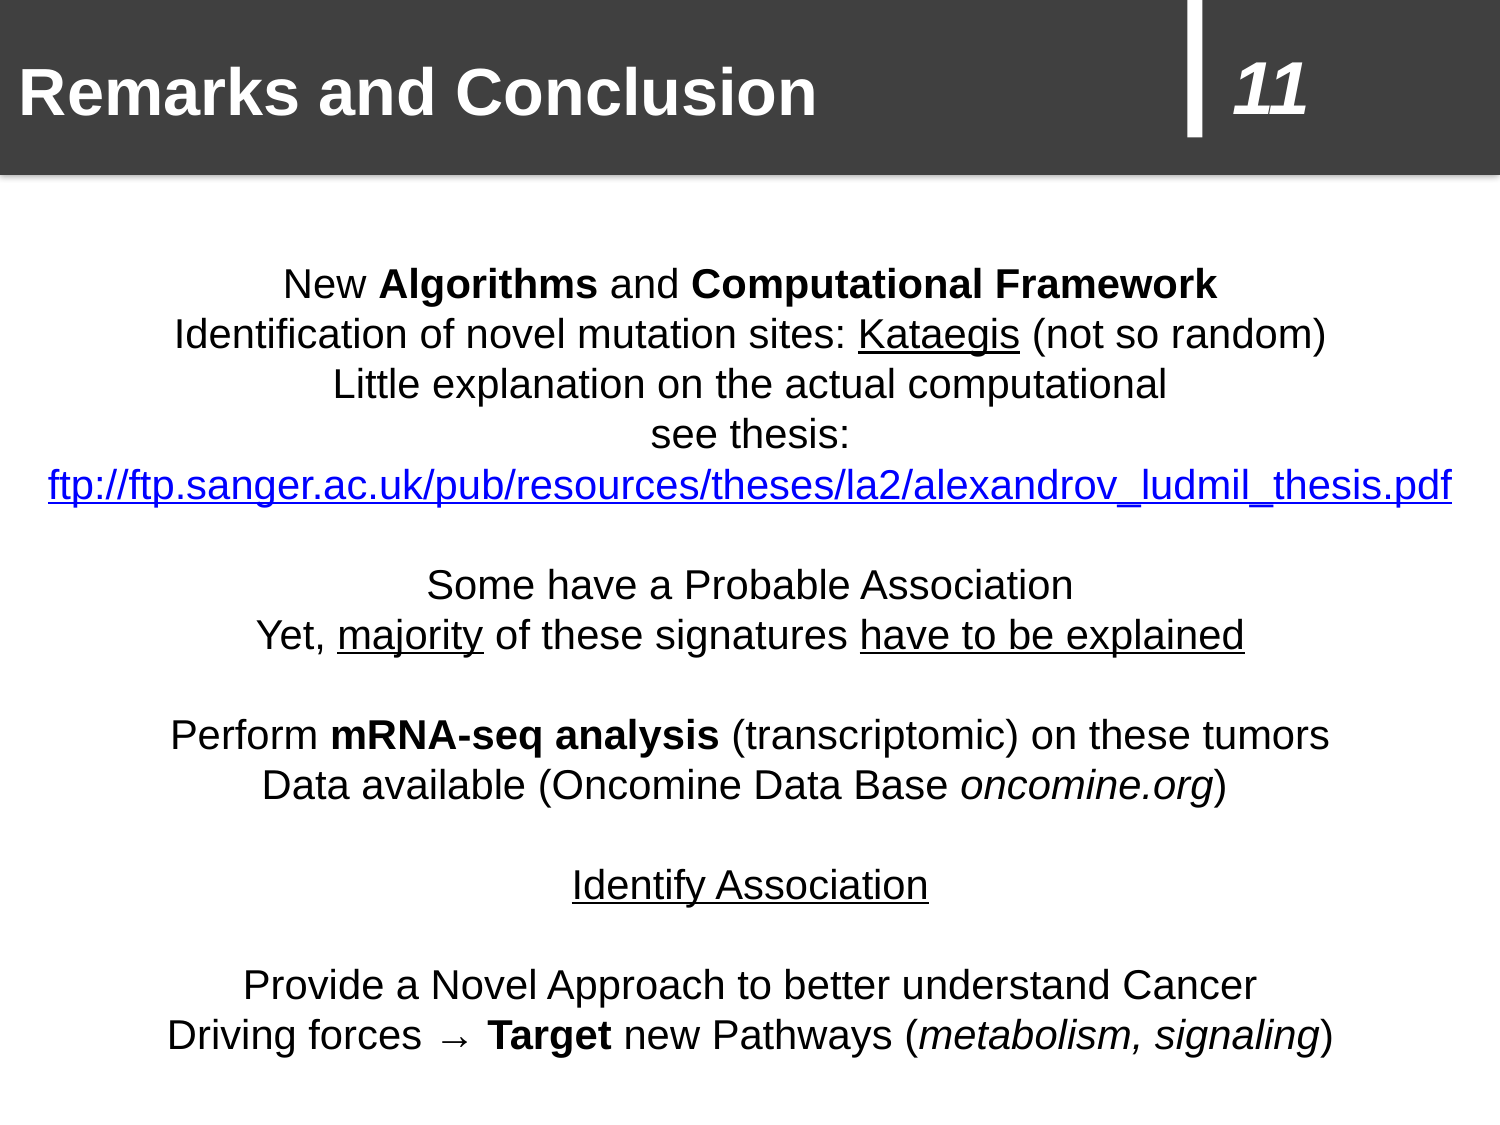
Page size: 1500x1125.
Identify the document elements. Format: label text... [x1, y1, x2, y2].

text_box [0, 0, 1500, 176]
slide_number 11 [1174, 42, 1185, 127]
text_box New Algorithms and Computational Framework Identification of novel mutation sites: Kataegis (not so random) Little explanation on the actual computational see thesis: ftp://ftp.sanger.ac.uk/pub/resources/theses/la2/alexandrov_ludmil_thesis.pdf Some have a Probable Association Yet, majority of these signatures have to be explained Perform mRNA-seq analysis (transcriptomic) on these tumors Data available (Oncomine Data Base oncomine.org) Identify Association Provide a Novel Approach to better understand Cancer Driving forces → Target new Pathways (metabolism, signaling) [33, 249, 1468, 1065]
text_box Remarks and Conclusion [1204, 41, 1463, 137]
slide_number 11 [1204, 42, 1325, 127]
text_box Remarks and Conclusion [4, 41, 1185, 137]
text_box [1185, 0, 1204, 140]
